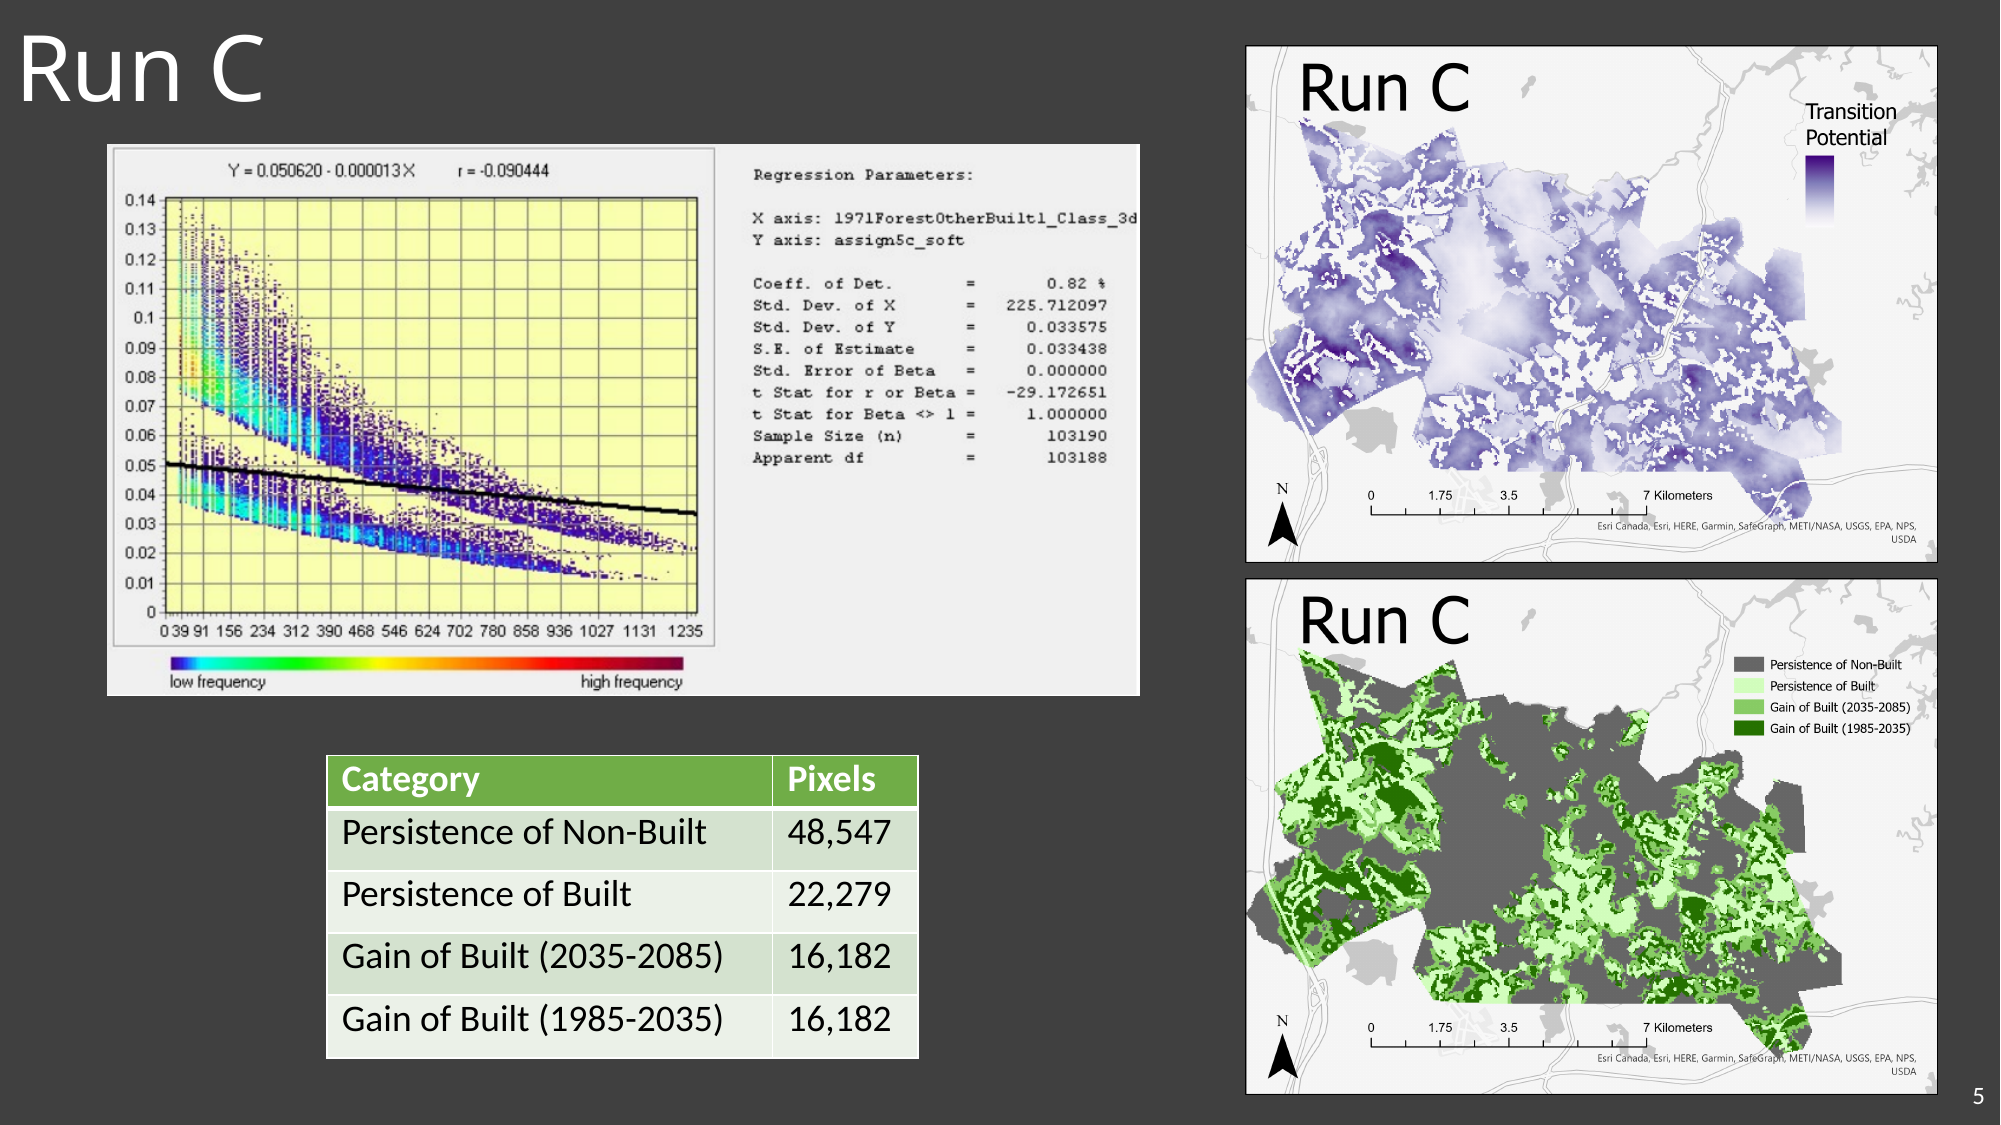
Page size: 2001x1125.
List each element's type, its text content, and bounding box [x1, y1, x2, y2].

slide_number 5 [1550, 1064, 2000, 1125]
table_header Pixels [773, 756, 917, 806]
table_cell Persistence of Non-Built [328, 811, 772, 870]
table_cell Gain of Built (1985-2035) [328, 996, 772, 1057]
table_cell 16,182 [773, 934, 917, 994]
table_cell Gain of Built (2035-2085) [328, 934, 772, 994]
picture [1245, 45, 1938, 563]
table_cell 22,279 [773, 872, 917, 932]
picture [107, 144, 1140, 696]
table_cell 48,547 [773, 811, 917, 870]
picture [1245, 578, 1938, 1095]
table_header Category [328, 756, 772, 806]
title Run C [0, 0, 1725, 145]
table_cell 16,182 [773, 996, 917, 1057]
table_cell Persistence of Built [328, 872, 772, 932]
